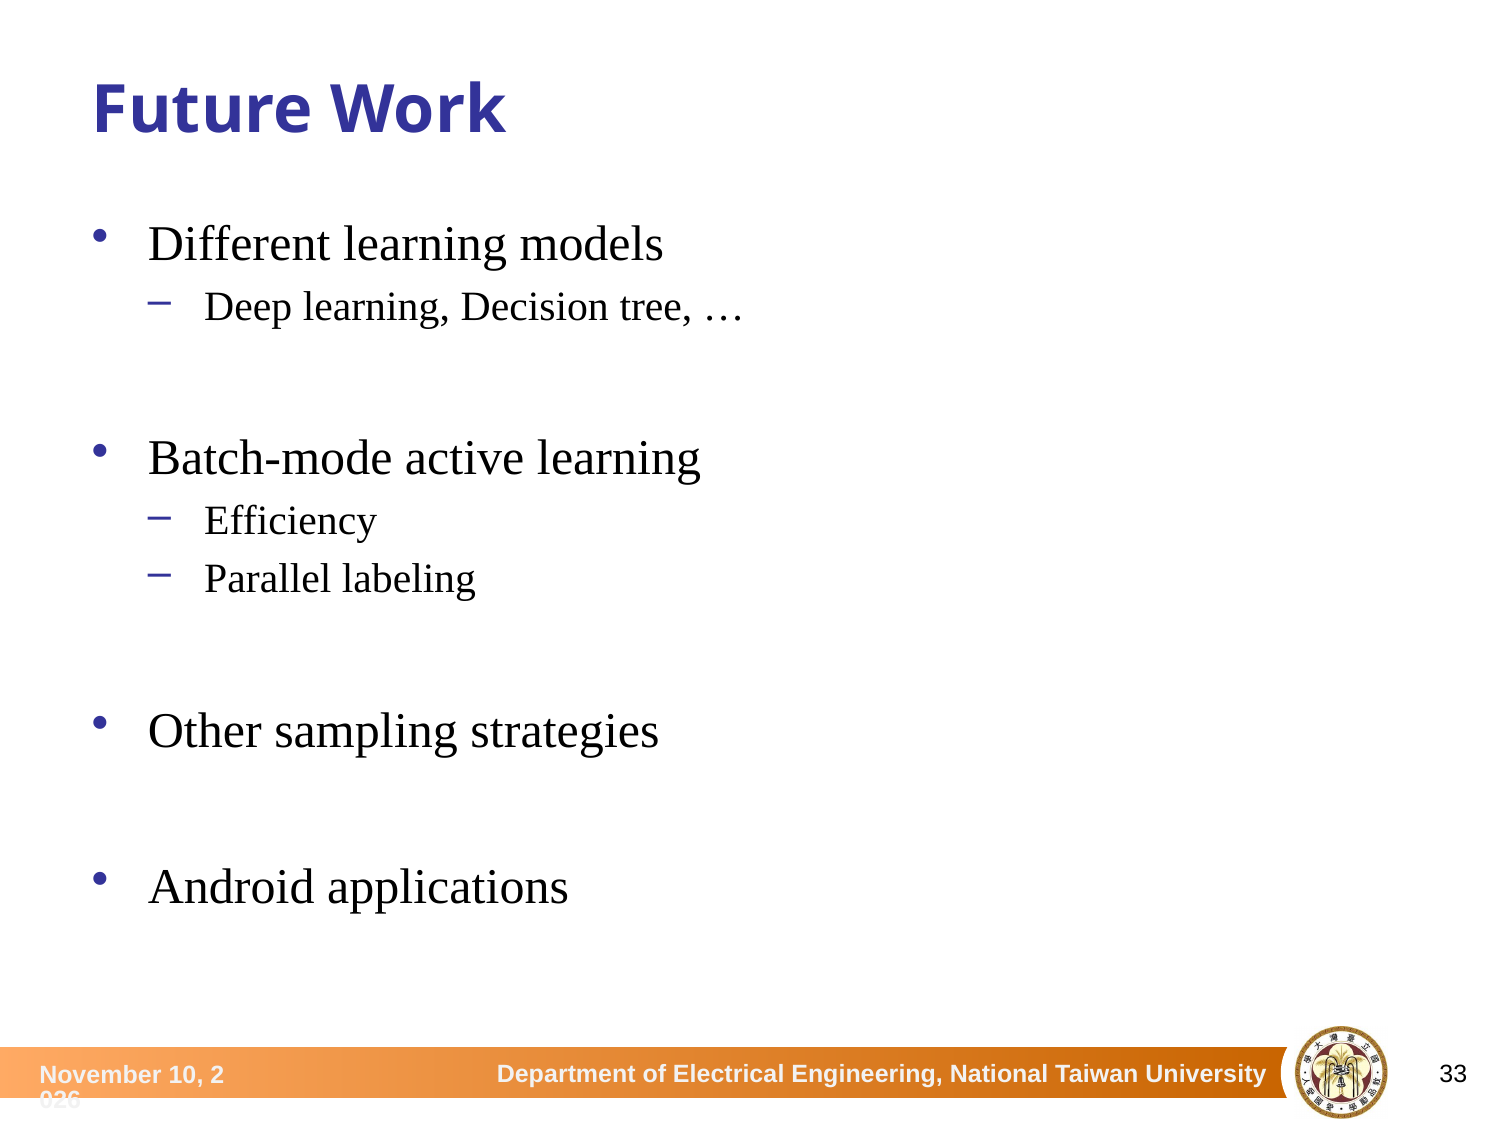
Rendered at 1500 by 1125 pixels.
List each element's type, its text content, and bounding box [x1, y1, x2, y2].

slide_number 33 [1340, 1033, 1483, 1112]
picture [1294, 1026, 1388, 1119]
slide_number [24, 1046, 243, 1101]
title Future Work [76, 40, 1427, 183]
list Different learning models Deep learning, Decision tree, … Batch-mode active learning Efficiency Parallel labeling Other sampling strategies Android applications [76, 207, 1427, 1017]
